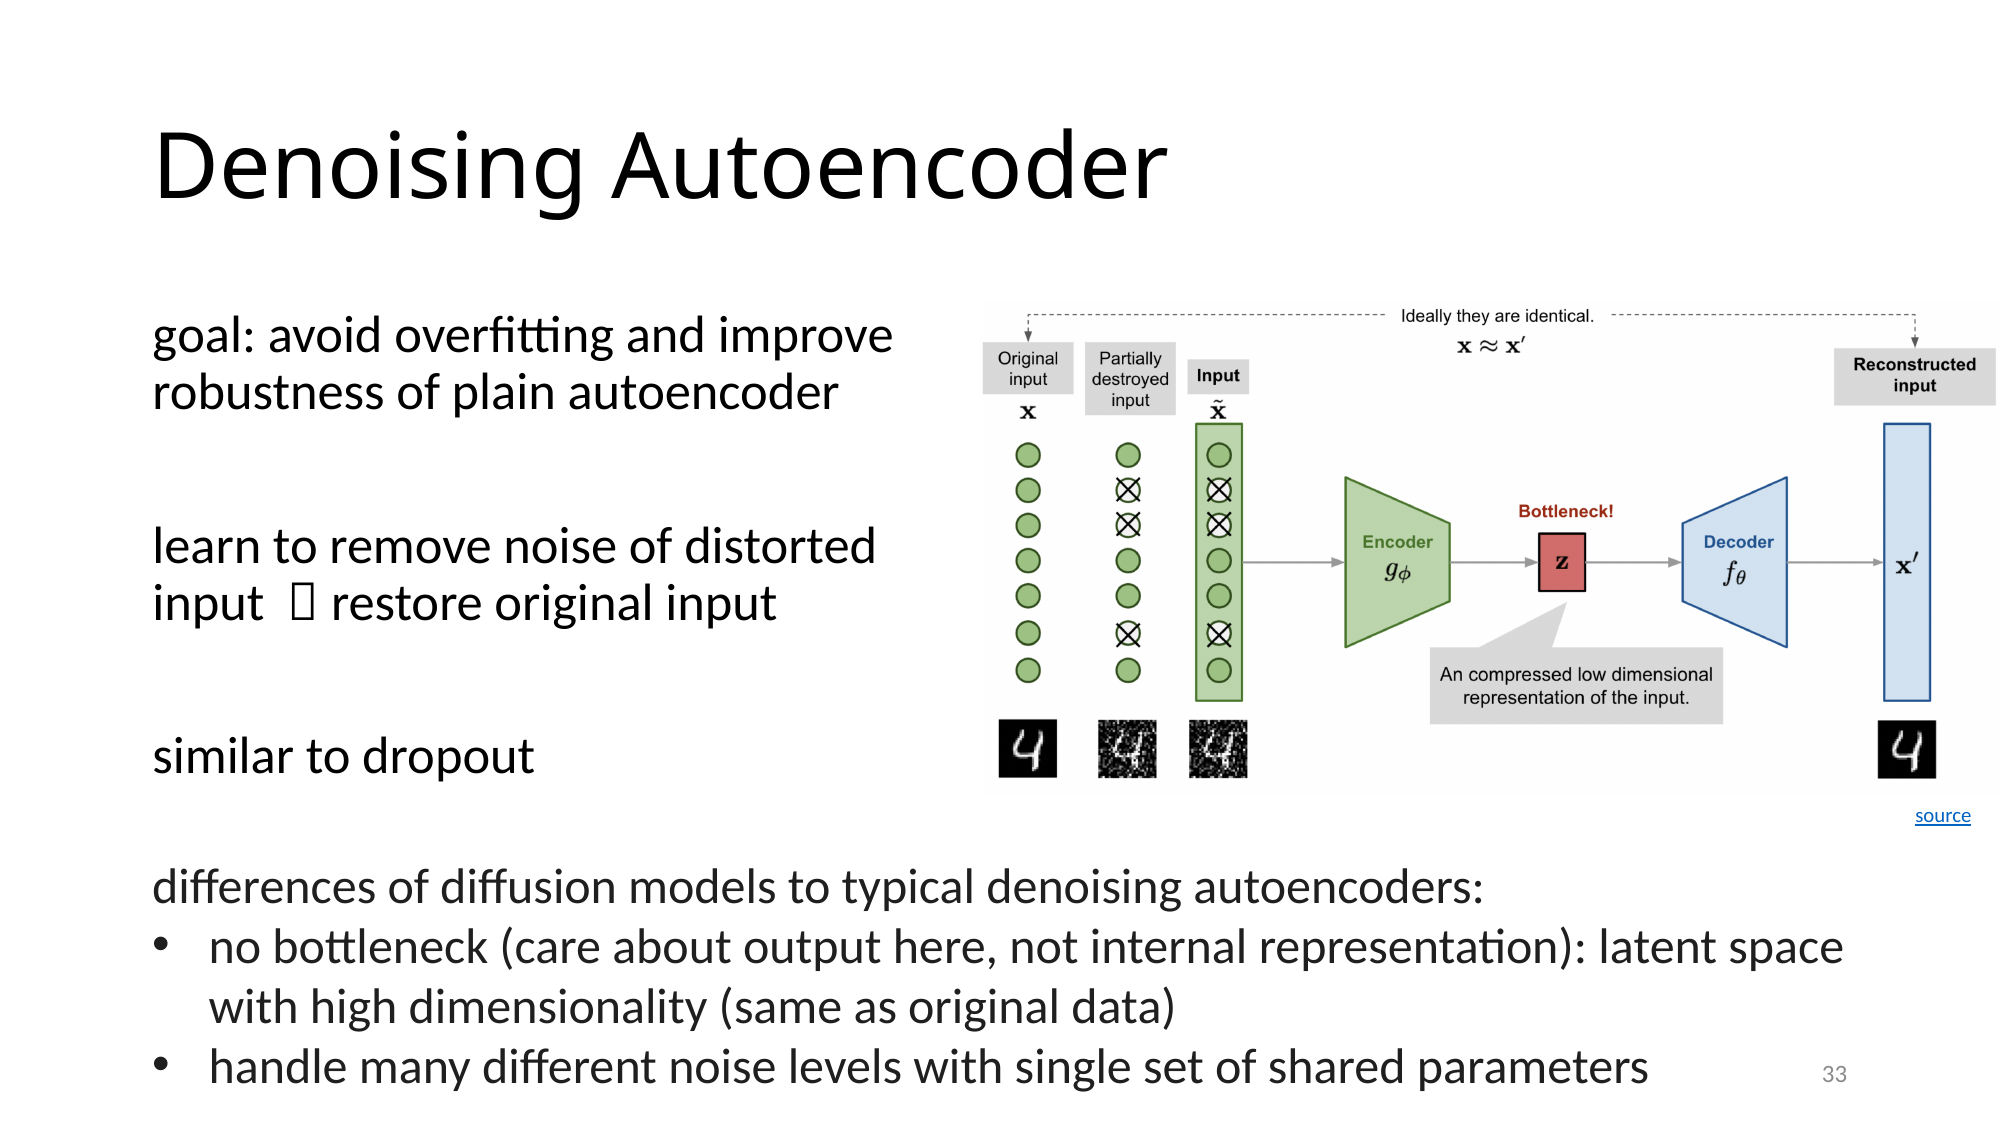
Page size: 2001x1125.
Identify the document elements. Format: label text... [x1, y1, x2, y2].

title Denoising Autoencoder [137, 59, 1863, 278]
picture [978, 299, 2000, 795]
text_box source [1900, 795, 1988, 835]
text_box differences of diffusion models to typical denoising autoencoders: no bottleneck (care about output here, not internal representation): latent space with high dimensionality (same as original data) handle many different noise levels with single set of shared parameters [137, 845, 1863, 1101]
